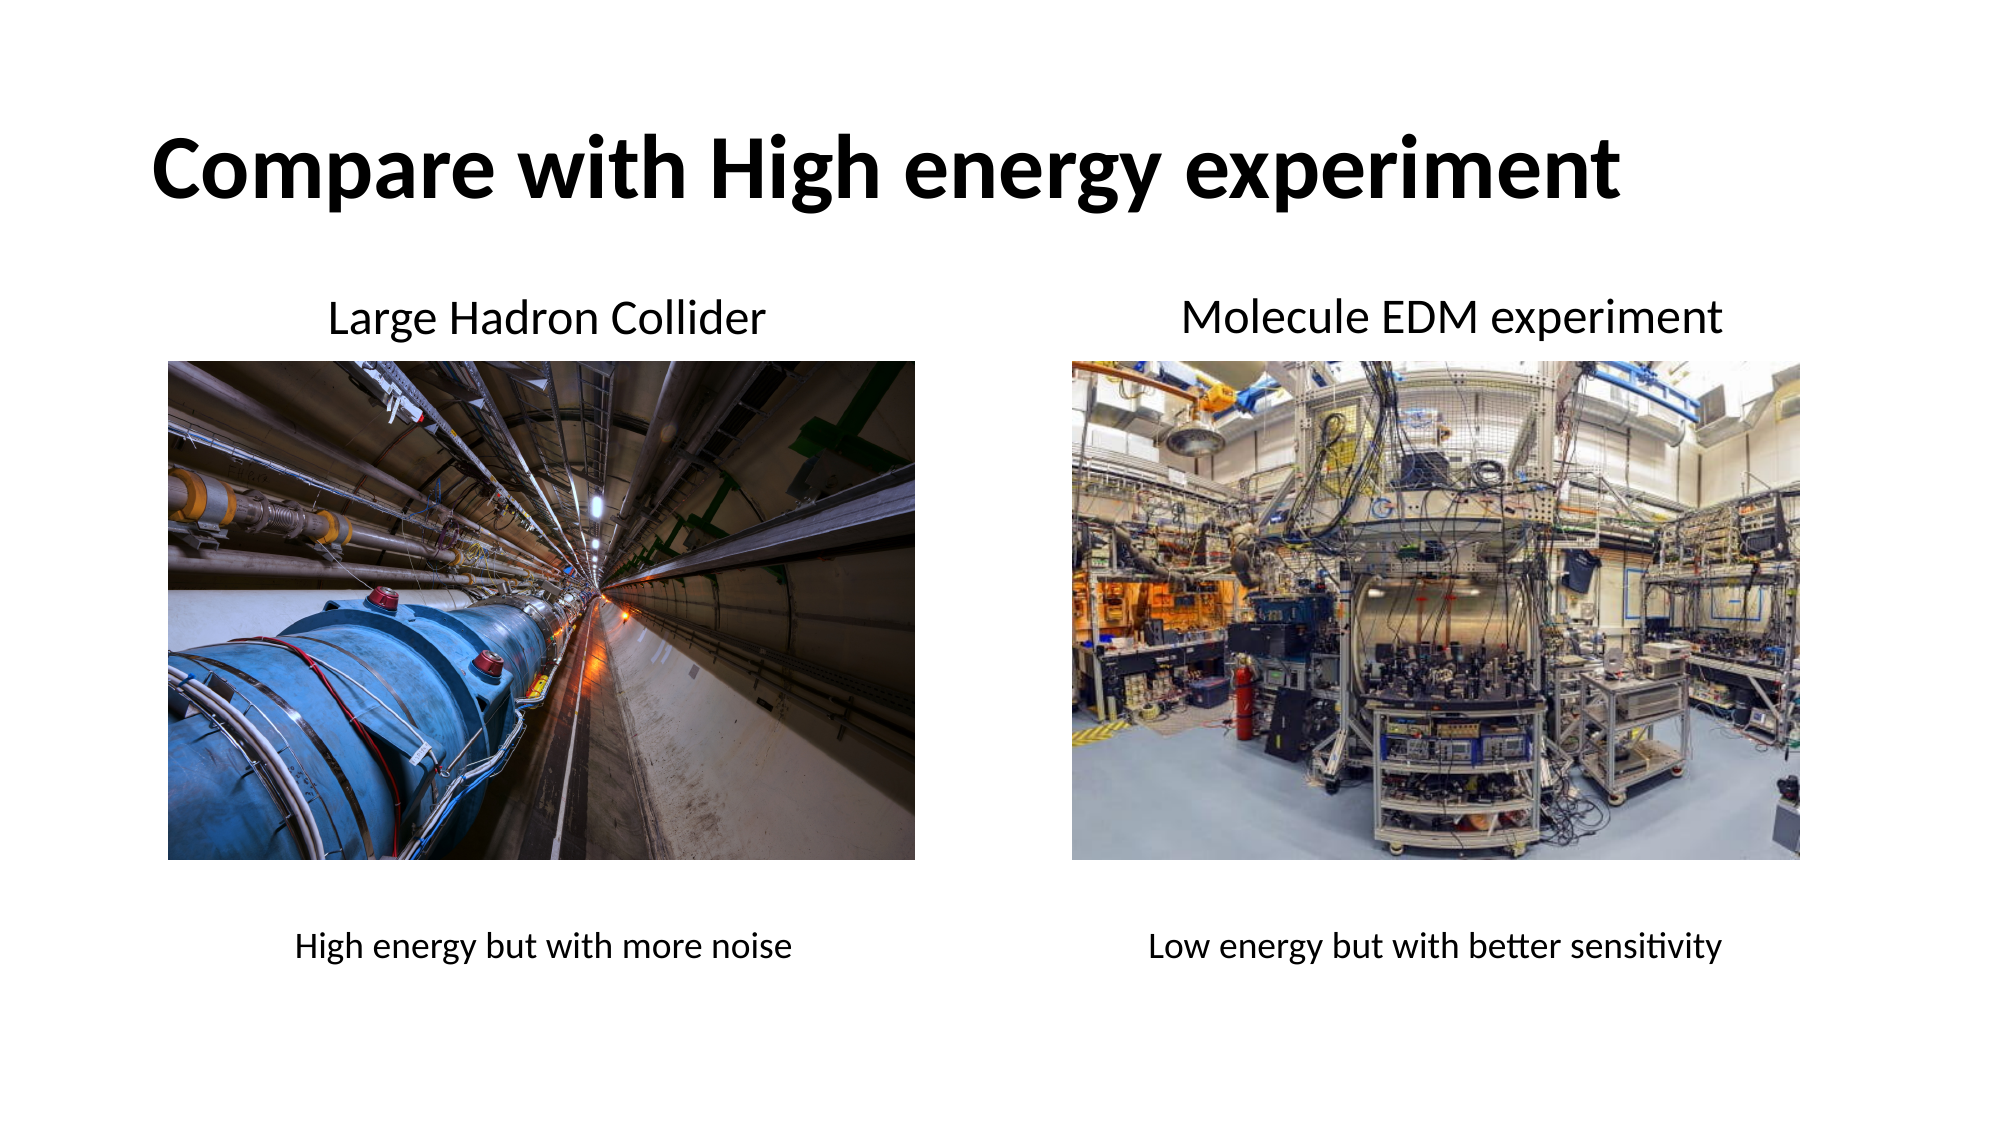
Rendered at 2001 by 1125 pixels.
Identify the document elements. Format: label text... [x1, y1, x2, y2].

text_box Large Hadron Collider [313, 277, 783, 352]
text_box Low energy but with better sensitivity [1133, 913, 1738, 974]
text_box Molecule EDM experiment [1165, 275, 1740, 351]
title Compare with High energy experiment [137, 59, 1863, 278]
text_box High energy but with more noise [280, 914, 809, 974]
picture [1072, 361, 1800, 860]
picture [168, 361, 915, 860]
